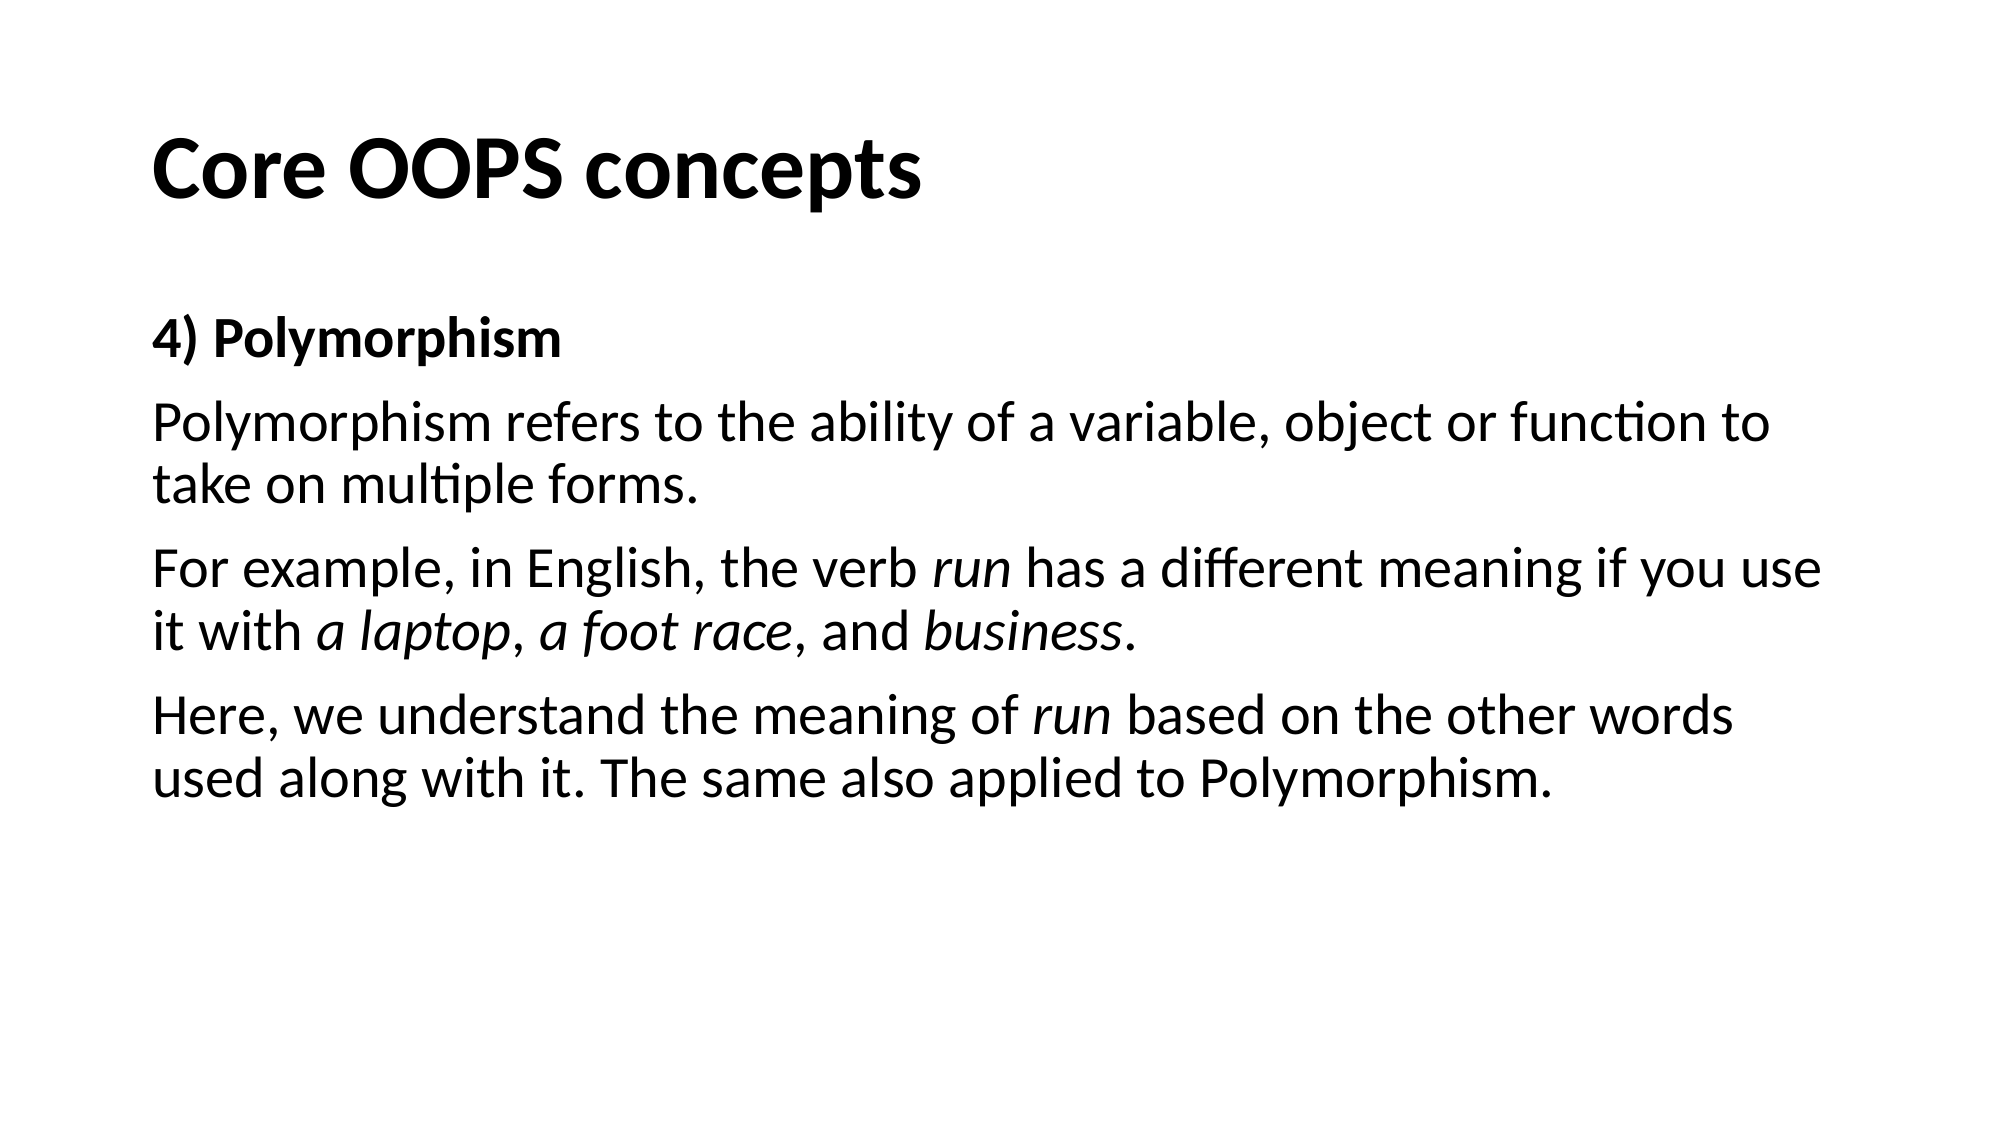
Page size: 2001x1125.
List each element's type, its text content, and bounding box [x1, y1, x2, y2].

title Core OOPS concepts [137, 59, 1863, 278]
list 4) Polymorphism Polymorphism refers to the ability of a variable, object or function to take on multiple forms. For example, in English, the verb run has a different meaning if you use it with a laptop, a foot race, and business. Here, we understand the meaning of run based on the other words used along with it. The same also applied to Polymorphism. [137, 299, 1863, 1014]
